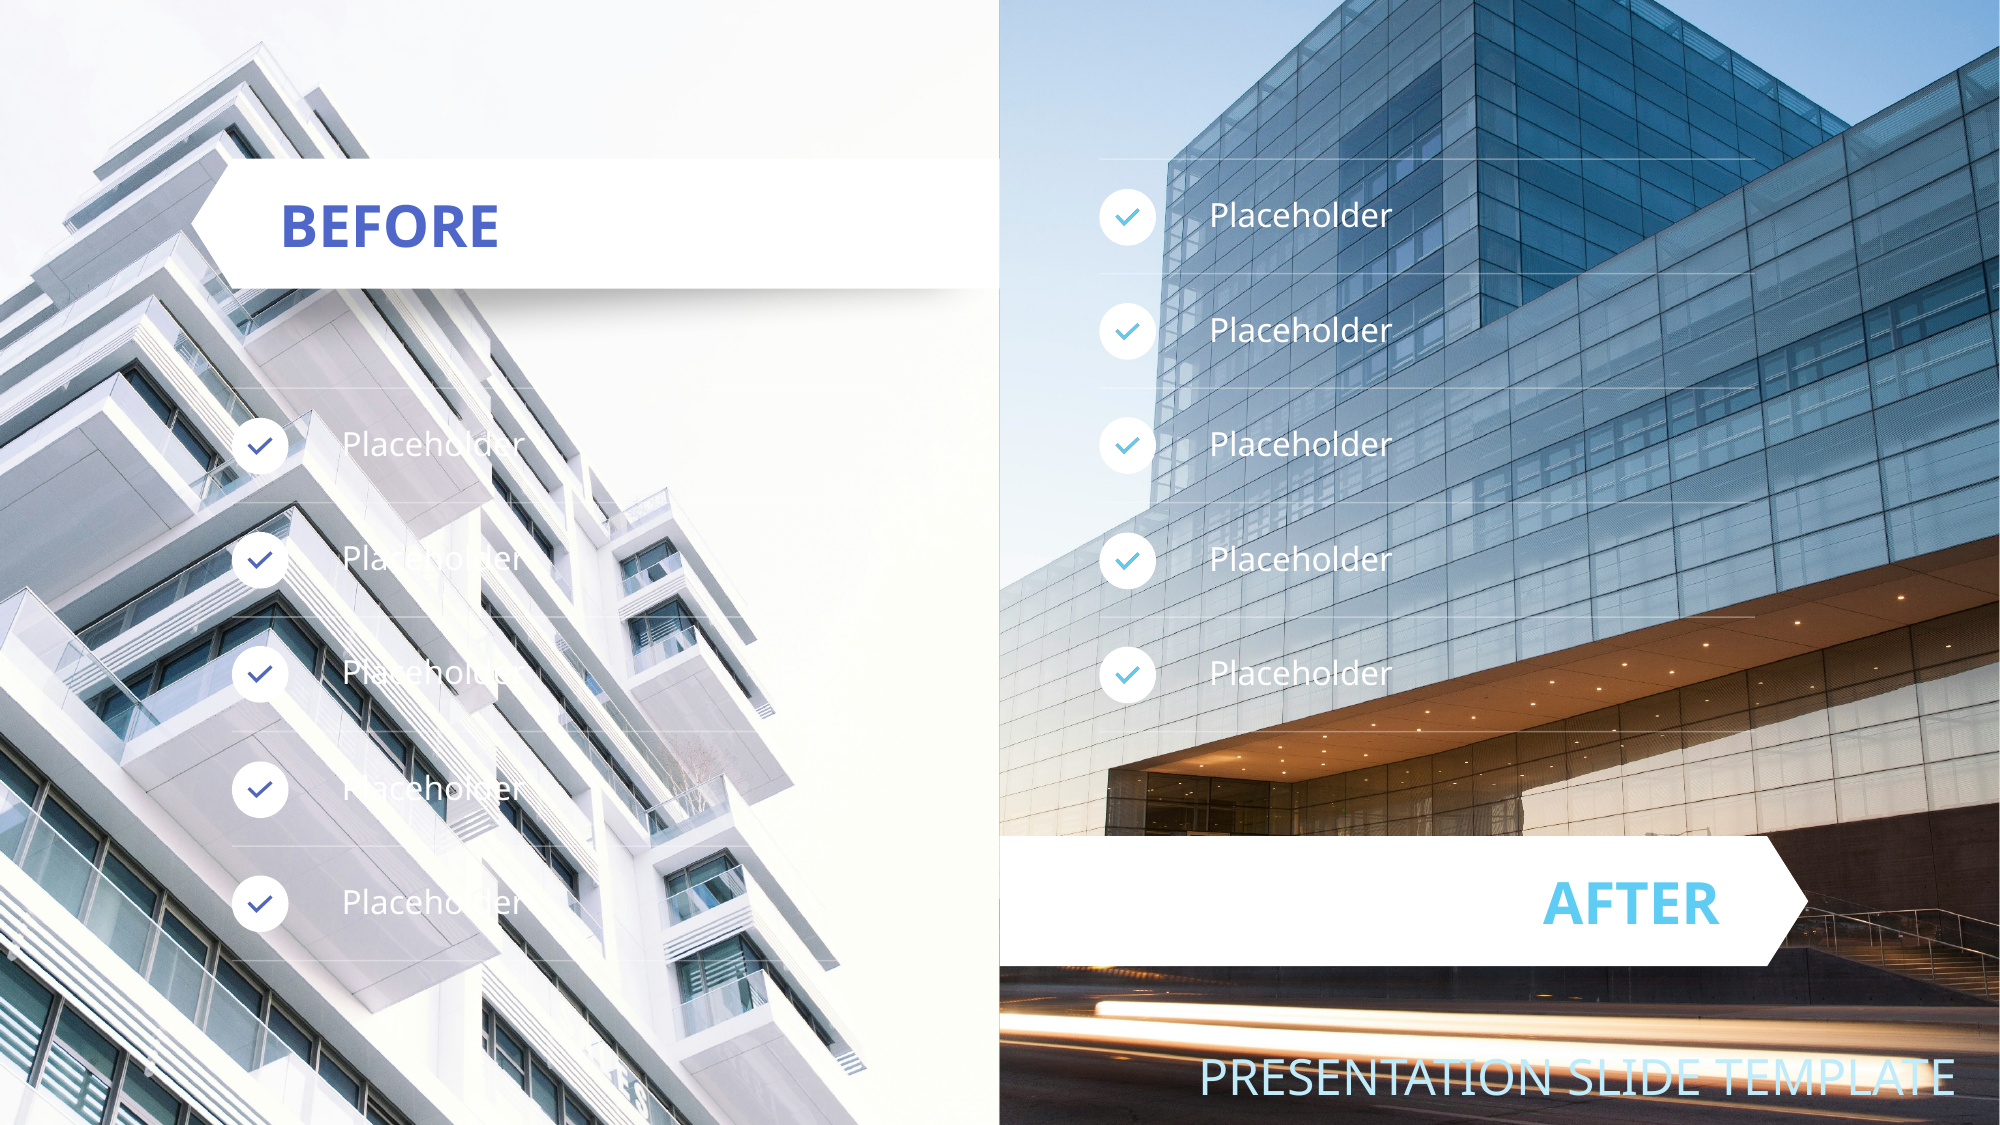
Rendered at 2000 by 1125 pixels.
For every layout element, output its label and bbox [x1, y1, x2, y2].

picture [0, 0, 2000, 1125]
text_box [190, 158, 1809, 967]
